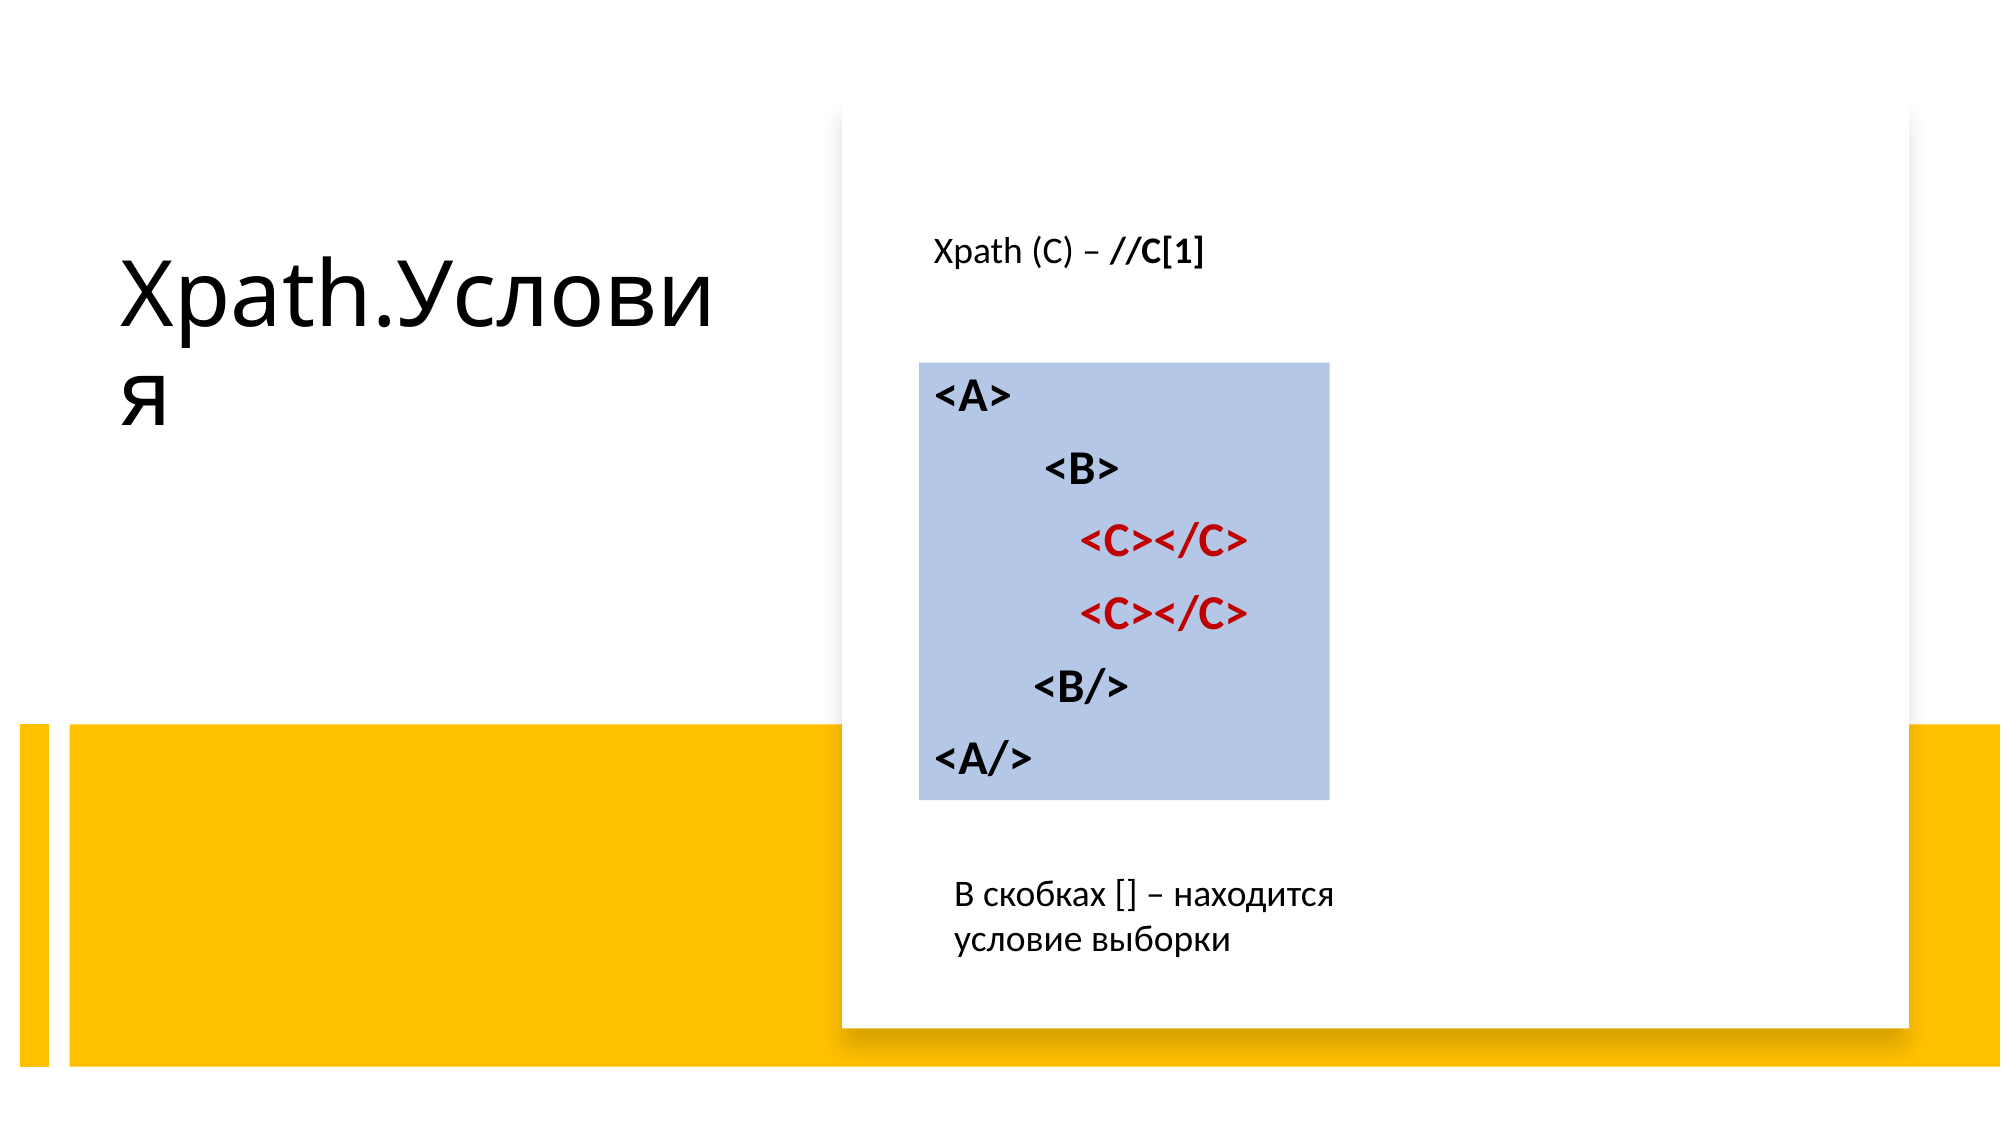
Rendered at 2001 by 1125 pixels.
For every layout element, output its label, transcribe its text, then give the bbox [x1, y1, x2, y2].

list <A> <B> <C></C> <C></C> <B/> <A/> [919, 362, 1330, 724]
title Xpath.Условия [105, 239, 783, 682]
text_box [841, 95, 1910, 724]
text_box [34, 724, 2000, 1067]
text_box [0, 0, 2000, 1125]
text_box Xpath (C) – //C[1] [919, 218, 1393, 279]
